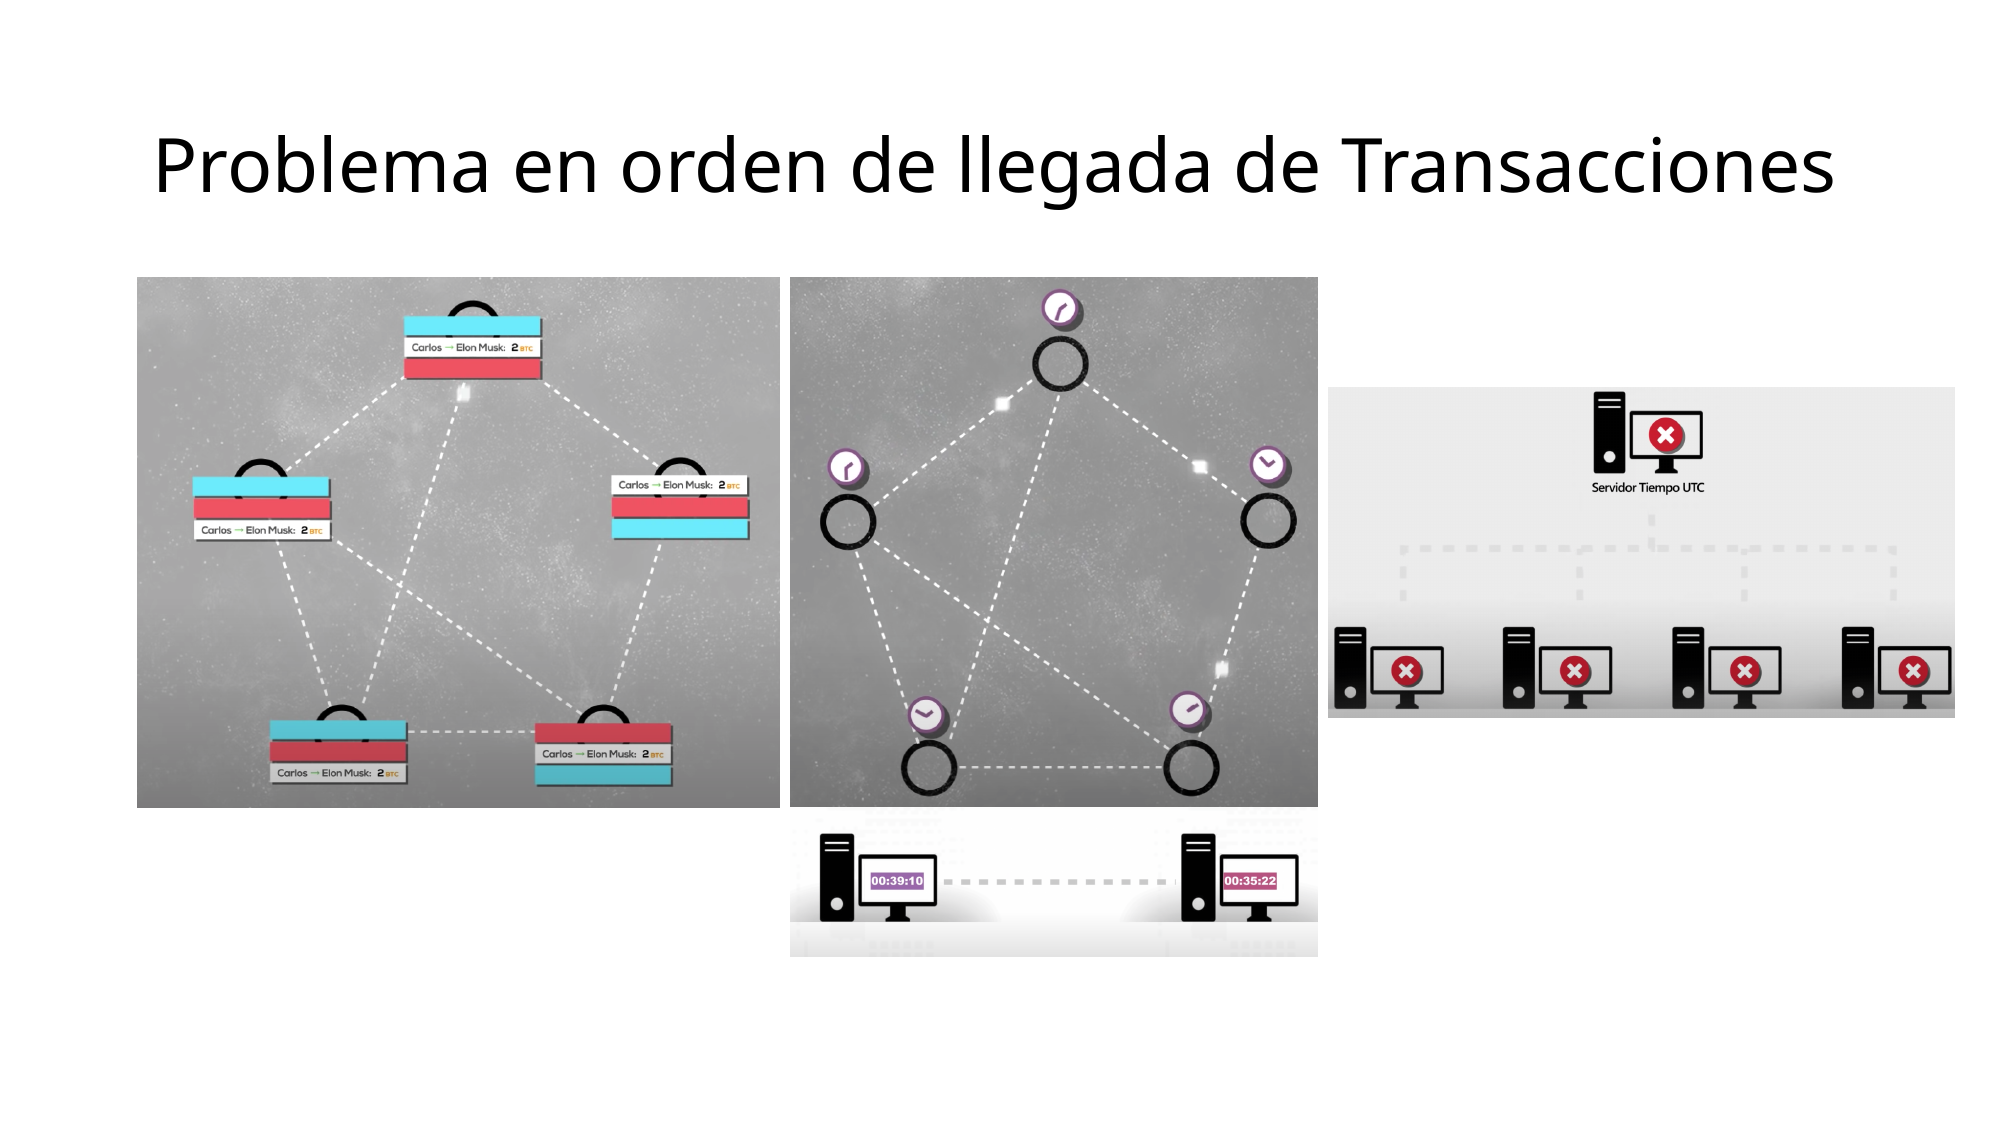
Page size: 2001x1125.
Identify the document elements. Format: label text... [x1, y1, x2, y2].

picture [137, 277, 780, 808]
title Problema en orden de llegada de Transacciones [137, 59, 1863, 278]
picture [790, 277, 1318, 957]
picture [1328, 387, 1955, 718]
